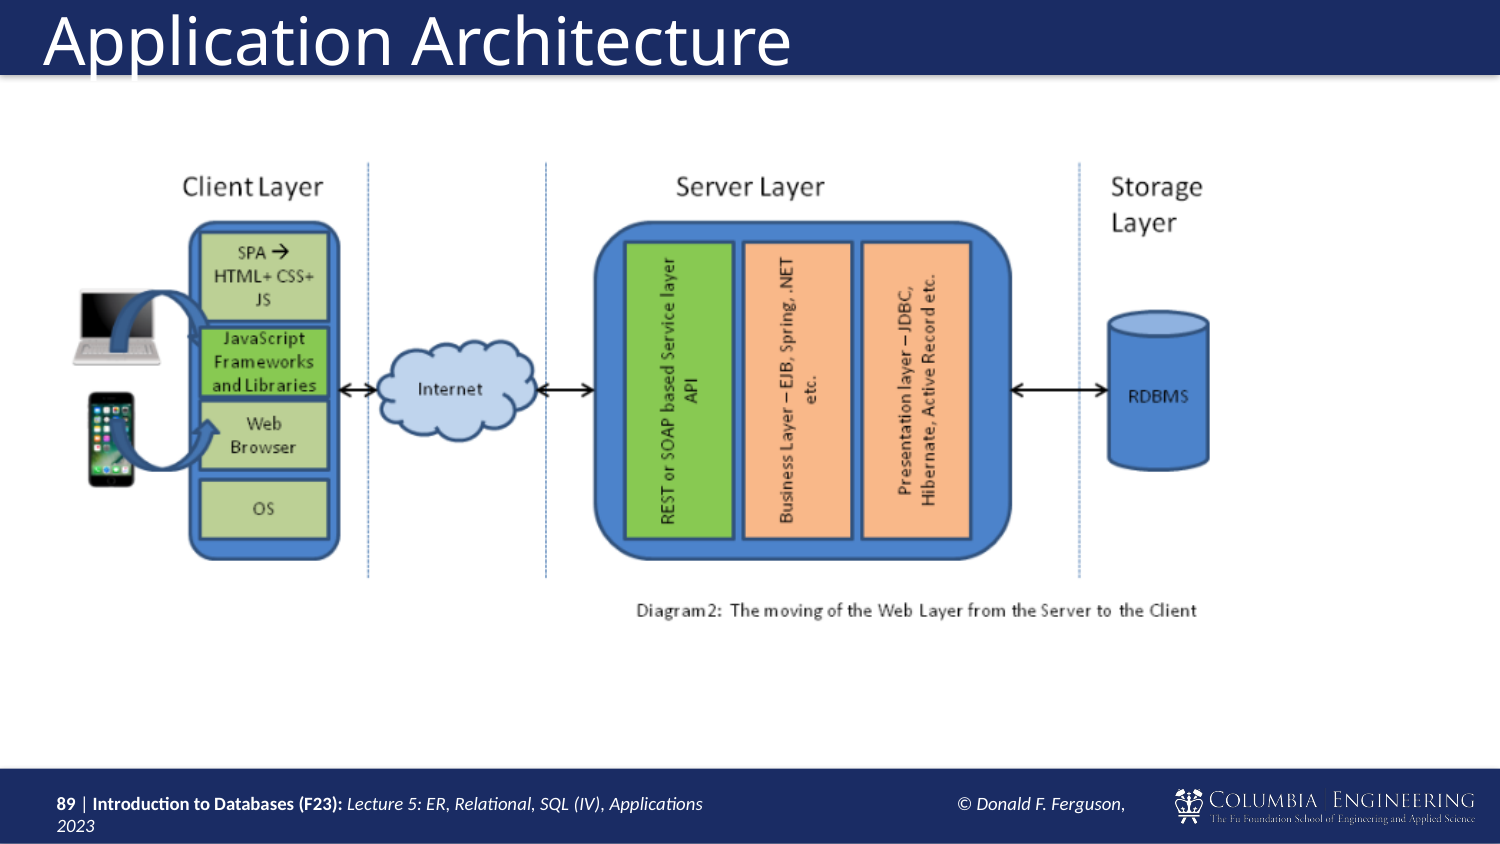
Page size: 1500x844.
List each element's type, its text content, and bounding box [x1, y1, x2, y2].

picture [49, 109, 1313, 637]
title Application Architecture [28, 0, 1450, 73]
